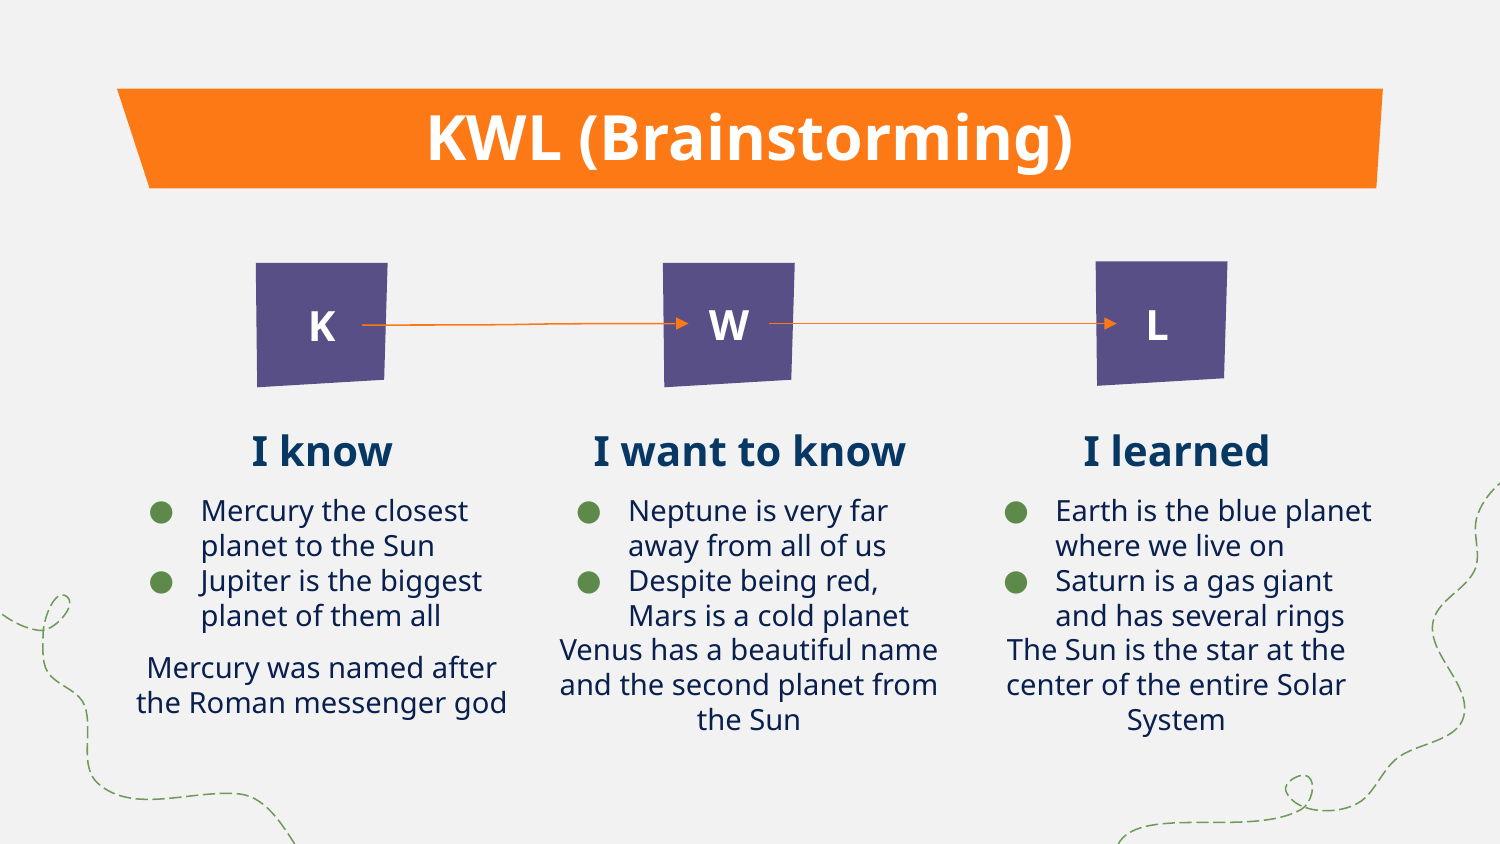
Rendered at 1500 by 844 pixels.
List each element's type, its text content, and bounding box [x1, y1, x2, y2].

text_box Mercury was named after the Roman messenger god [110, 642, 533, 725]
text_box Venus has a beautiful name and the second planet from the Sun [538, 642, 961, 725]
text_box Earth is the blue planet where we live on Saturn is a gas giant and has several rings [965, 486, 1388, 638]
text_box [663, 326, 688, 332]
text_box I know [111, 418, 534, 482]
title L [1116, 282, 1198, 365]
text_box I want to know [538, 418, 962, 482]
text_box [662, 262, 795, 323]
text_box The Sun is the star at the center of the entire Solar System [965, 642, 1388, 725]
text_box [363, 326, 386, 332]
text_box [255, 262, 388, 388]
text_box [663, 331, 793, 388]
title K [281, 283, 363, 367]
text_box I learned [966, 418, 1389, 482]
title KWL (Brainstorming) [116, 88, 1383, 183]
text_box [1095, 261, 1228, 386]
text_box Neptune is very far away from all of us Despite being red, Mars is a cold planet [538, 486, 961, 638]
title W [688, 282, 770, 365]
text_box Mercury the closest planet to the Sun Jupiter is the biggest planet of them all [110, 486, 533, 638]
